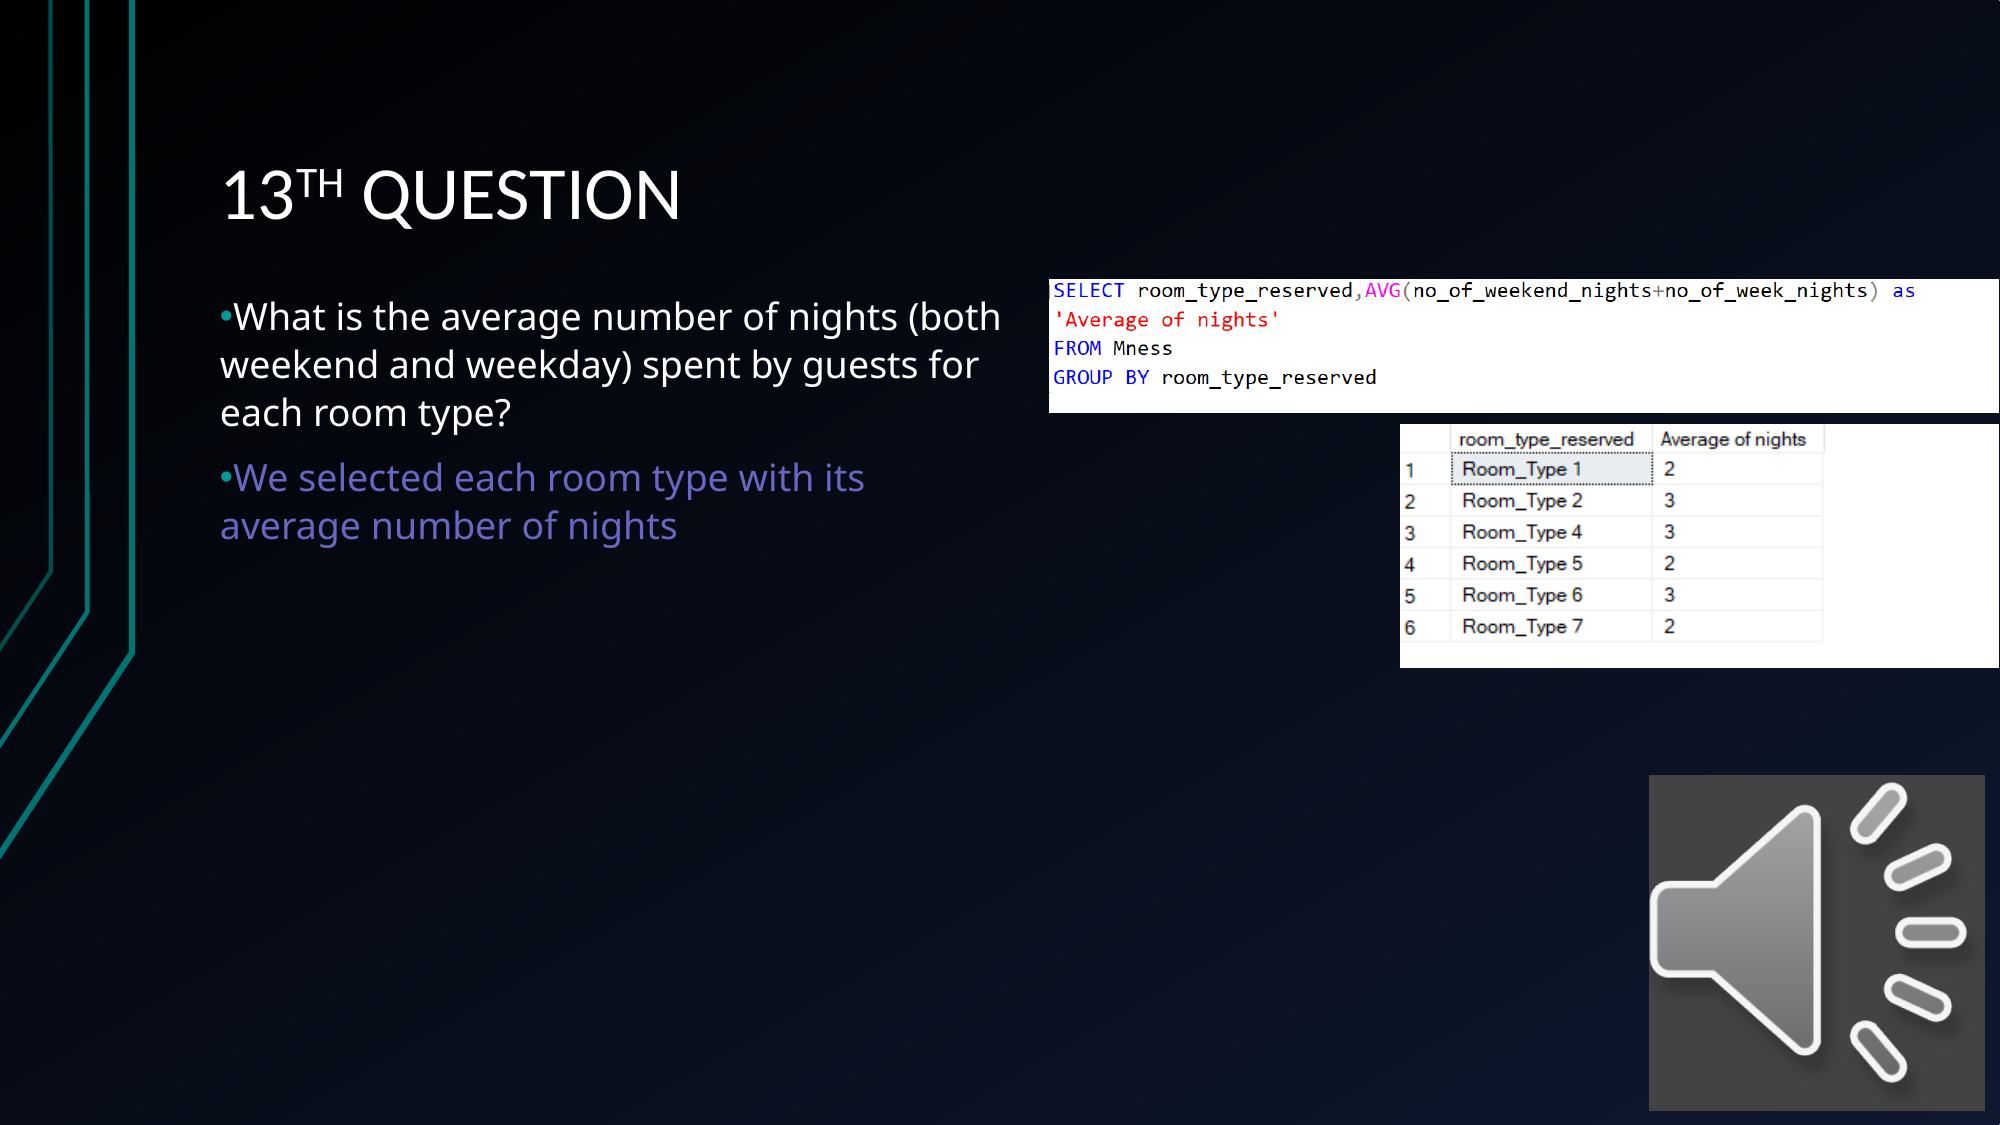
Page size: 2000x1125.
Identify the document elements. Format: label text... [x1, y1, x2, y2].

picture [1399, 424, 1999, 668]
picture [1648, 773, 1987, 1112]
title 13TH QUESTION [199, 45, 1900, 246]
list What is the average number of nights (both weekend and weekday) spent by guests for each room type? We selected each room type with its average number of nights [199, 279, 1033, 1013]
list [1049, 279, 1999, 413]
